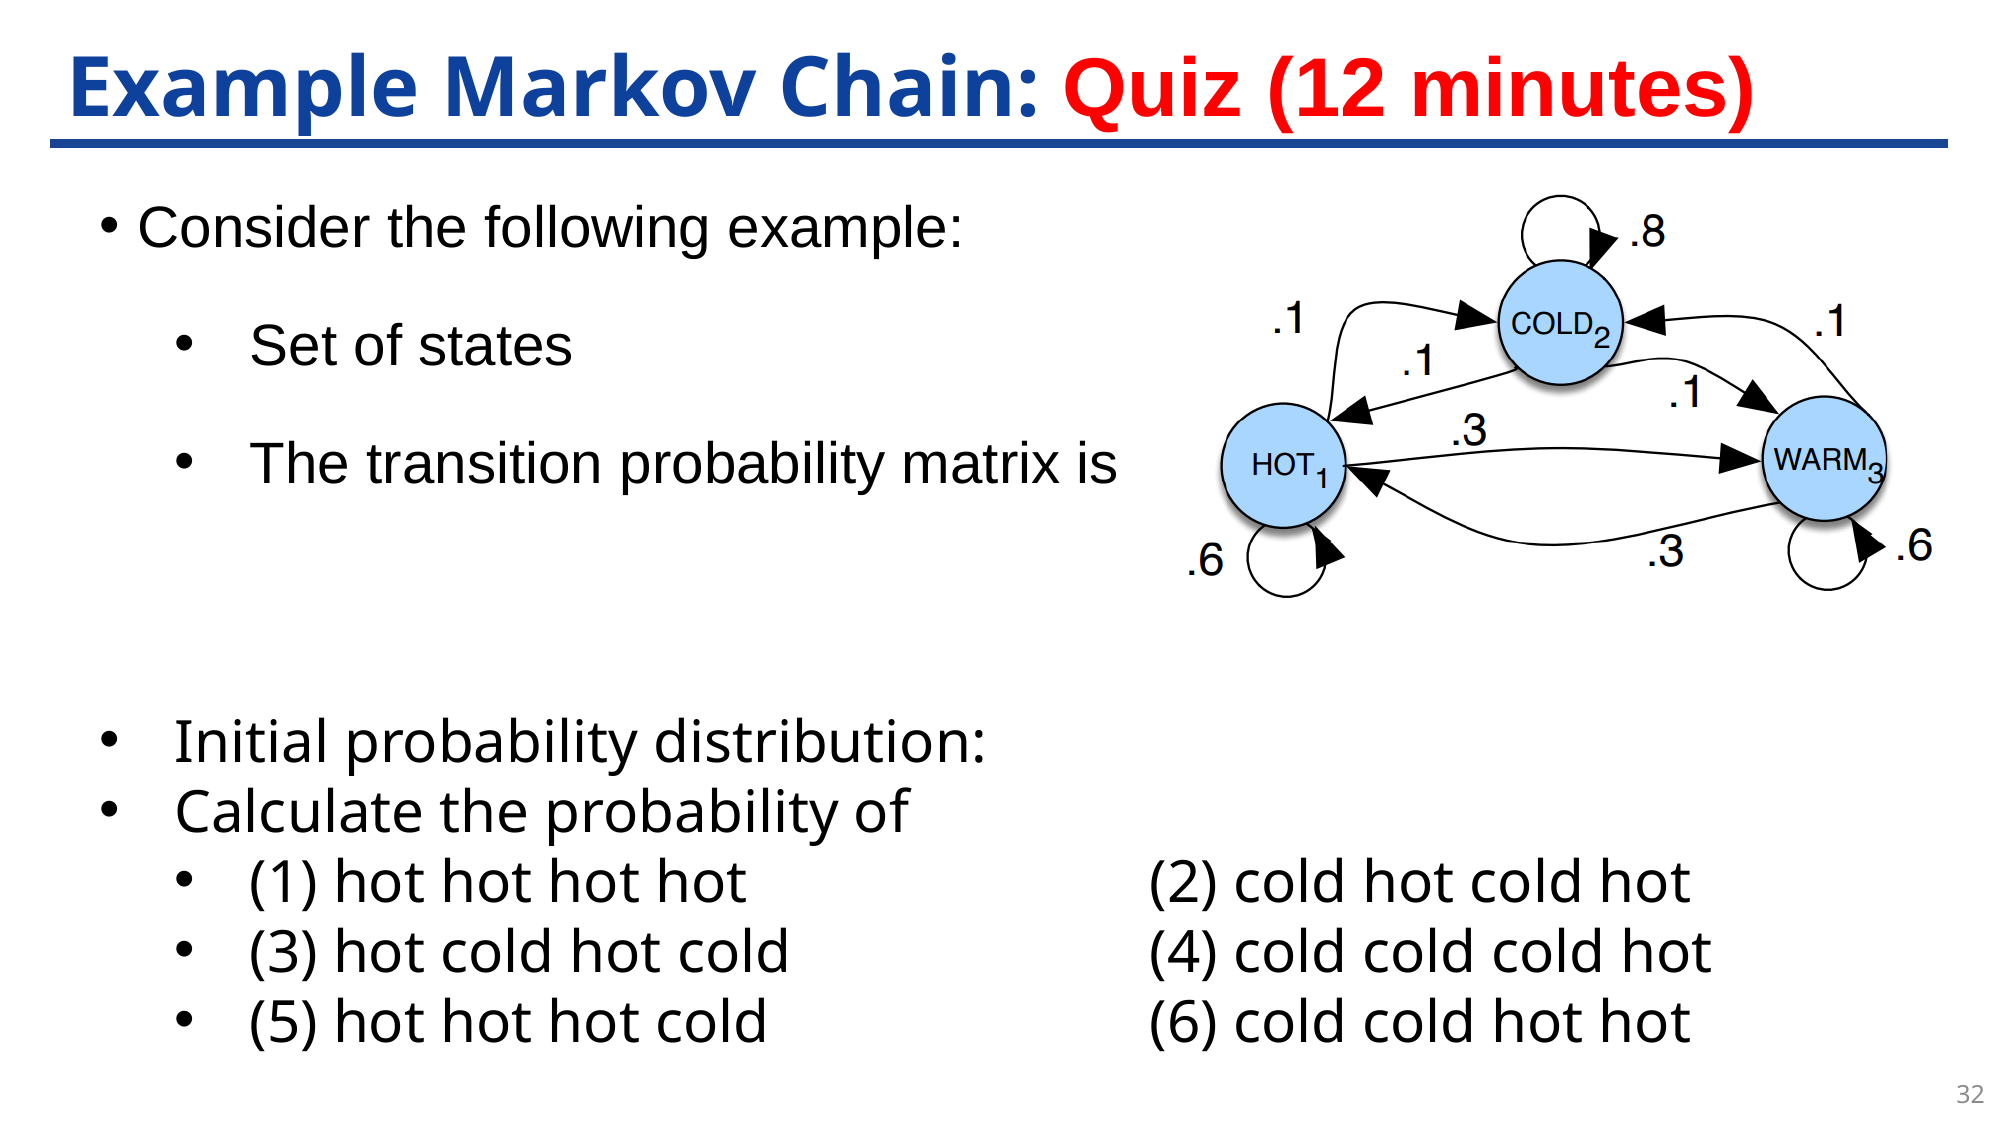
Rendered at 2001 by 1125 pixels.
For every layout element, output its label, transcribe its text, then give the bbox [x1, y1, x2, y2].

slide_number 32 [1899, 1065, 2000, 1125]
picture [1167, 176, 1947, 604]
title Example Markov Chain: Quiz (12 minutes) [51, 39, 1947, 140]
